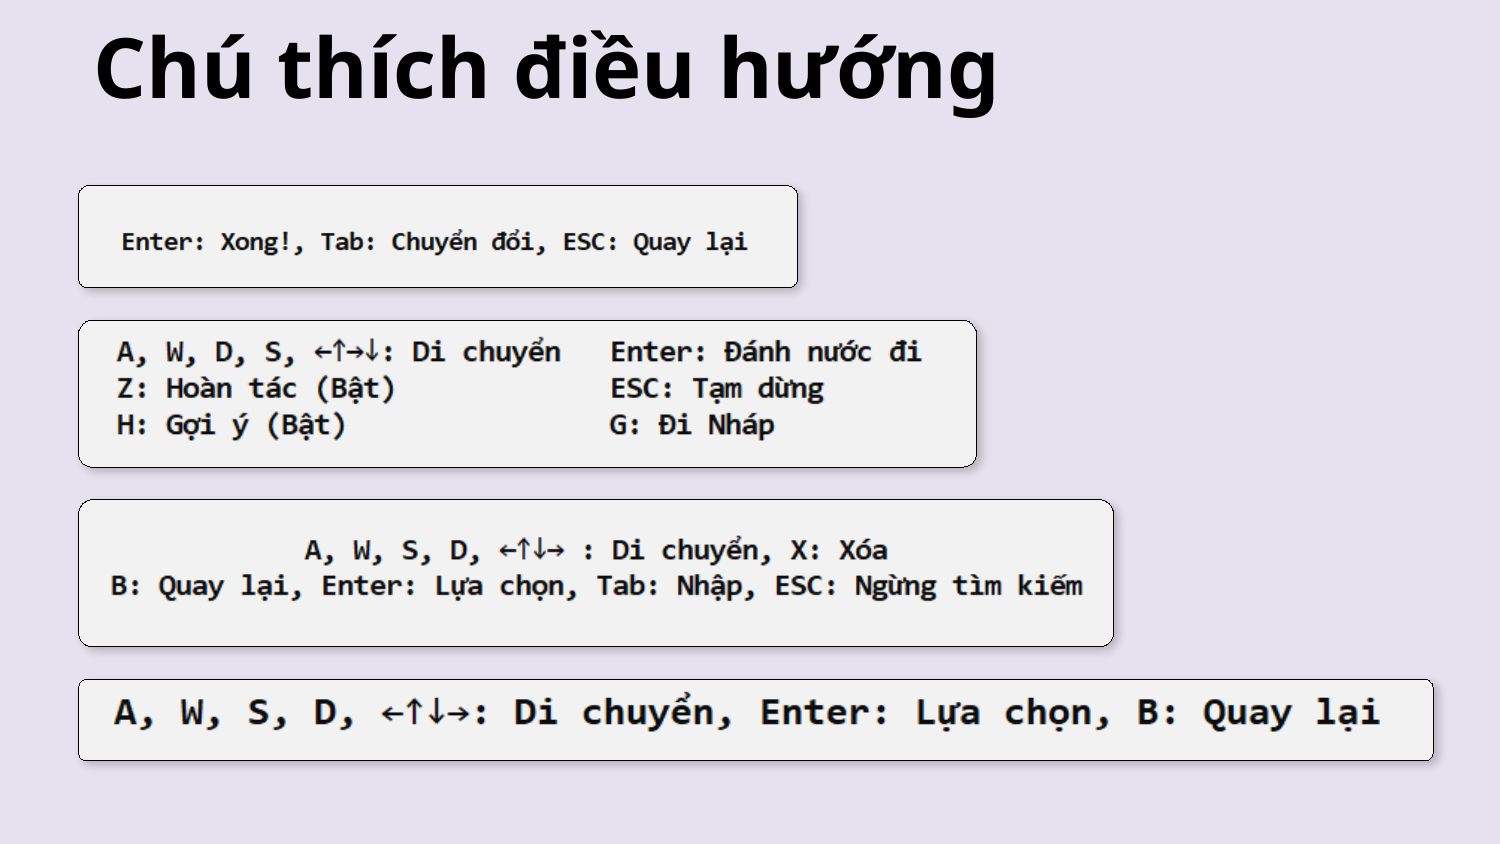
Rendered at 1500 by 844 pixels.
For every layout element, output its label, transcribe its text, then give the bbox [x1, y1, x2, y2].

picture [78, 678, 1434, 762]
title Chú thích điều hướng [78, 0, 1032, 142]
picture [78, 499, 1114, 648]
picture [78, 185, 798, 288]
picture [78, 319, 977, 468]
